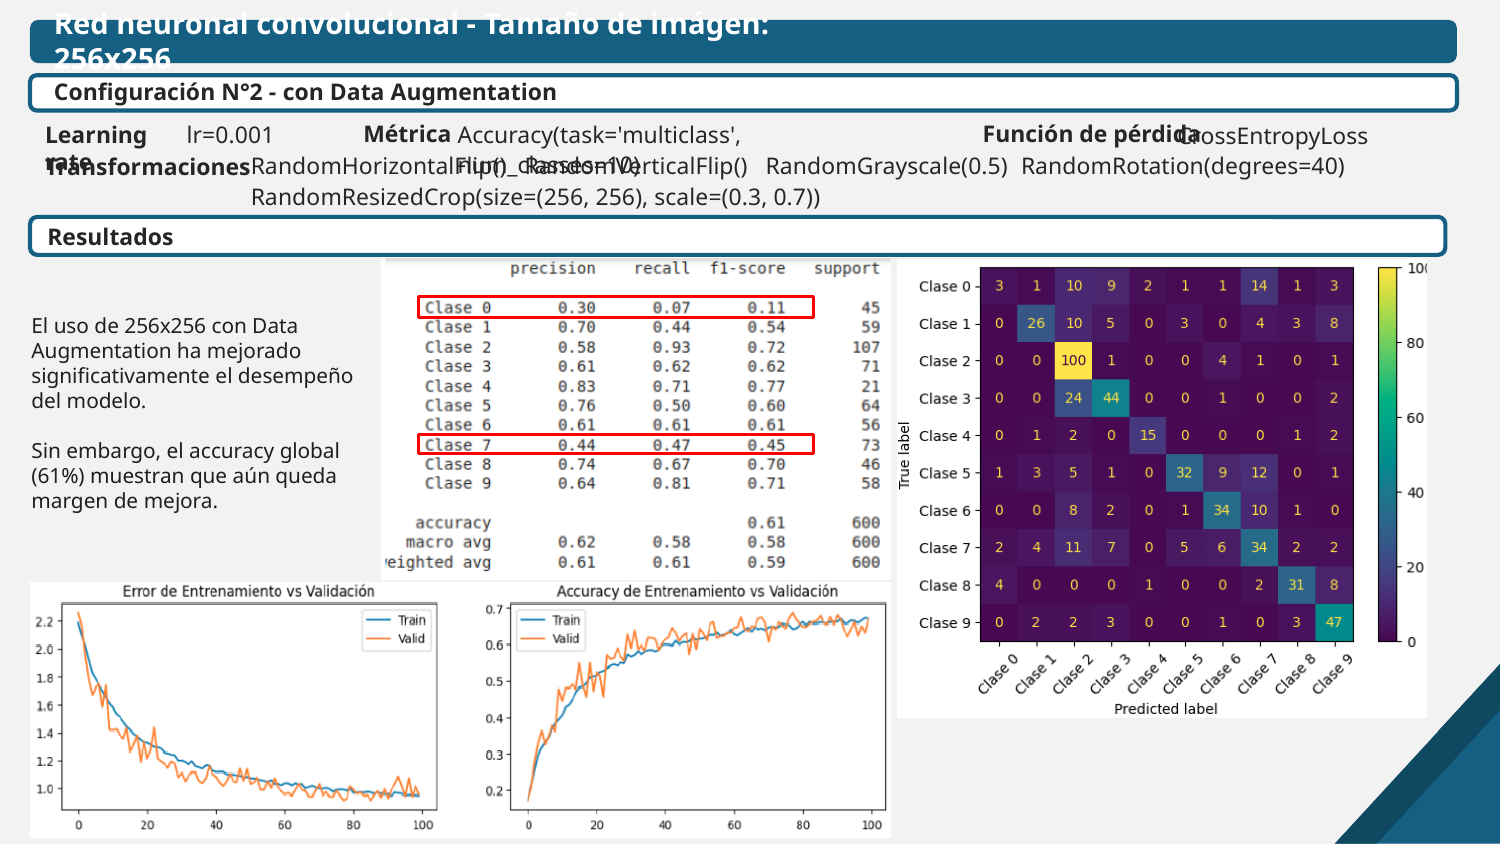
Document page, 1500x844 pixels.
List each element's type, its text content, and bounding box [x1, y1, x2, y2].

text_box Learning rate [45, 120, 186, 152]
text_box Red neuronal convolucional - Tamaño de imágen: 256x256 [54, 25, 861, 56]
text_box [29, 19, 1457, 64]
text_box Accuracy(task='multiclass', num_classes=10) [457, 117, 896, 149]
text_box Métrica [363, 119, 457, 147]
picture [381, 257, 891, 580]
text_box CrossEntropyLoss [1177, 118, 1450, 157]
picture [29, 582, 891, 838]
picture [897, 259, 1428, 718]
text_box Función de pérdida [982, 119, 1177, 147]
text_box lr=0.001 [186, 118, 290, 152]
text_box Configuración N°2 - con Data Augmentation [54, 78, 983, 104]
text_box [29, 216, 1446, 255]
text_box Resultados [47, 223, 301, 249]
text_box [30, 75, 1457, 111]
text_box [1327, 671, 1500, 837]
text_box Transformaciones [45, 152, 250, 180]
text_box El uso de 256x256 con Data Augmentation ha mejorado significativamente el desempeño del modelo. Sin embargo, el accuracy global (61%) muestran que aún queda margen de mejora. [16, 305, 376, 521]
text_box RandomHorizontalFlip() RandomVerticalFlip() RandomGrayscale(0.5) RandomRotation(degrees=40) RandomResizedCrop(size=(256, 256), scale=(0.3, 0.7)) [250, 149, 1361, 215]
